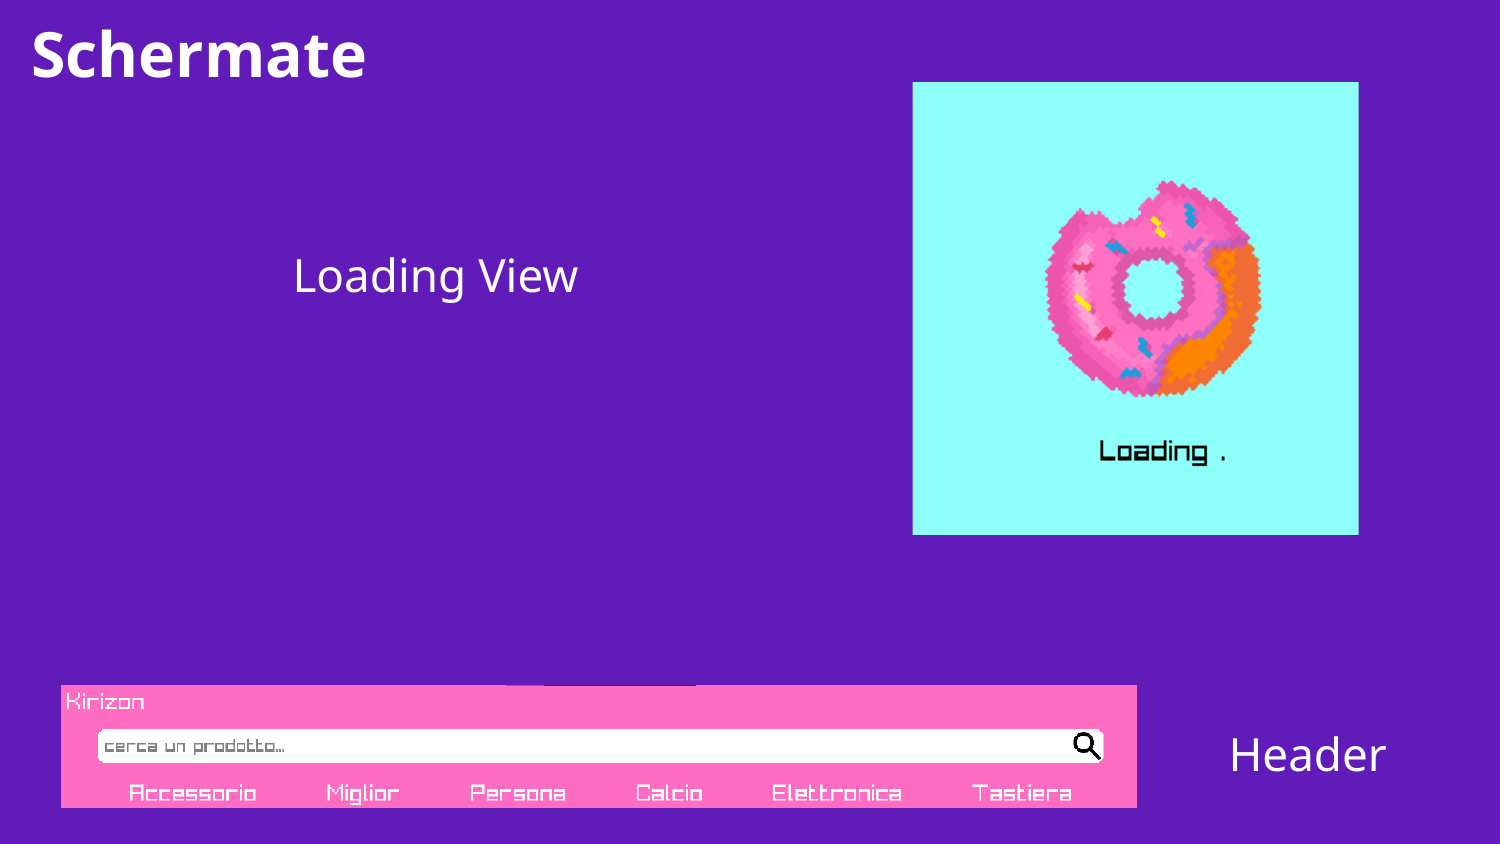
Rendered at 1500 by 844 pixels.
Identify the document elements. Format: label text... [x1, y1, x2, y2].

text_box Header [1142, 710, 1500, 796]
picture [61, 685, 1137, 808]
text_box Loading View [189, 231, 682, 317]
text_box Schermate [0, 0, 493, 105]
picture [912, 82, 1359, 536]
